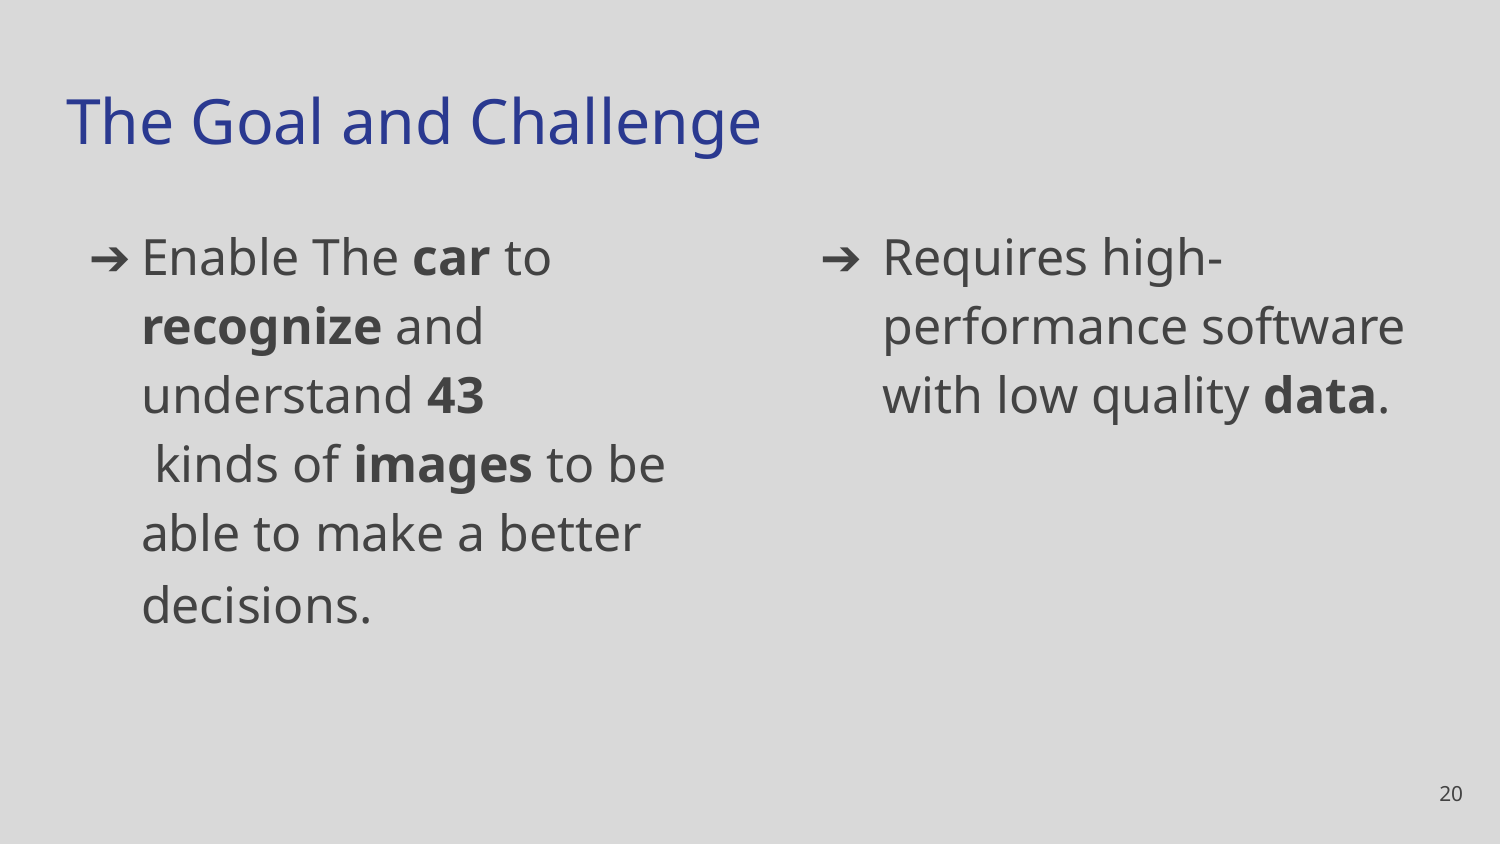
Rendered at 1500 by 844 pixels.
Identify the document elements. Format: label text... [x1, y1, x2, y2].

title The Goal and Challenge [51, 67, 1449, 167]
slide_number ‹#› [1387, 762, 1478, 828]
list Requires high-performance software with low quality data. [792, 201, 1449, 750]
list Enable The car to recognize and understand 43 kinds of images to be able to make a better decisions. [51, 201, 708, 750]
